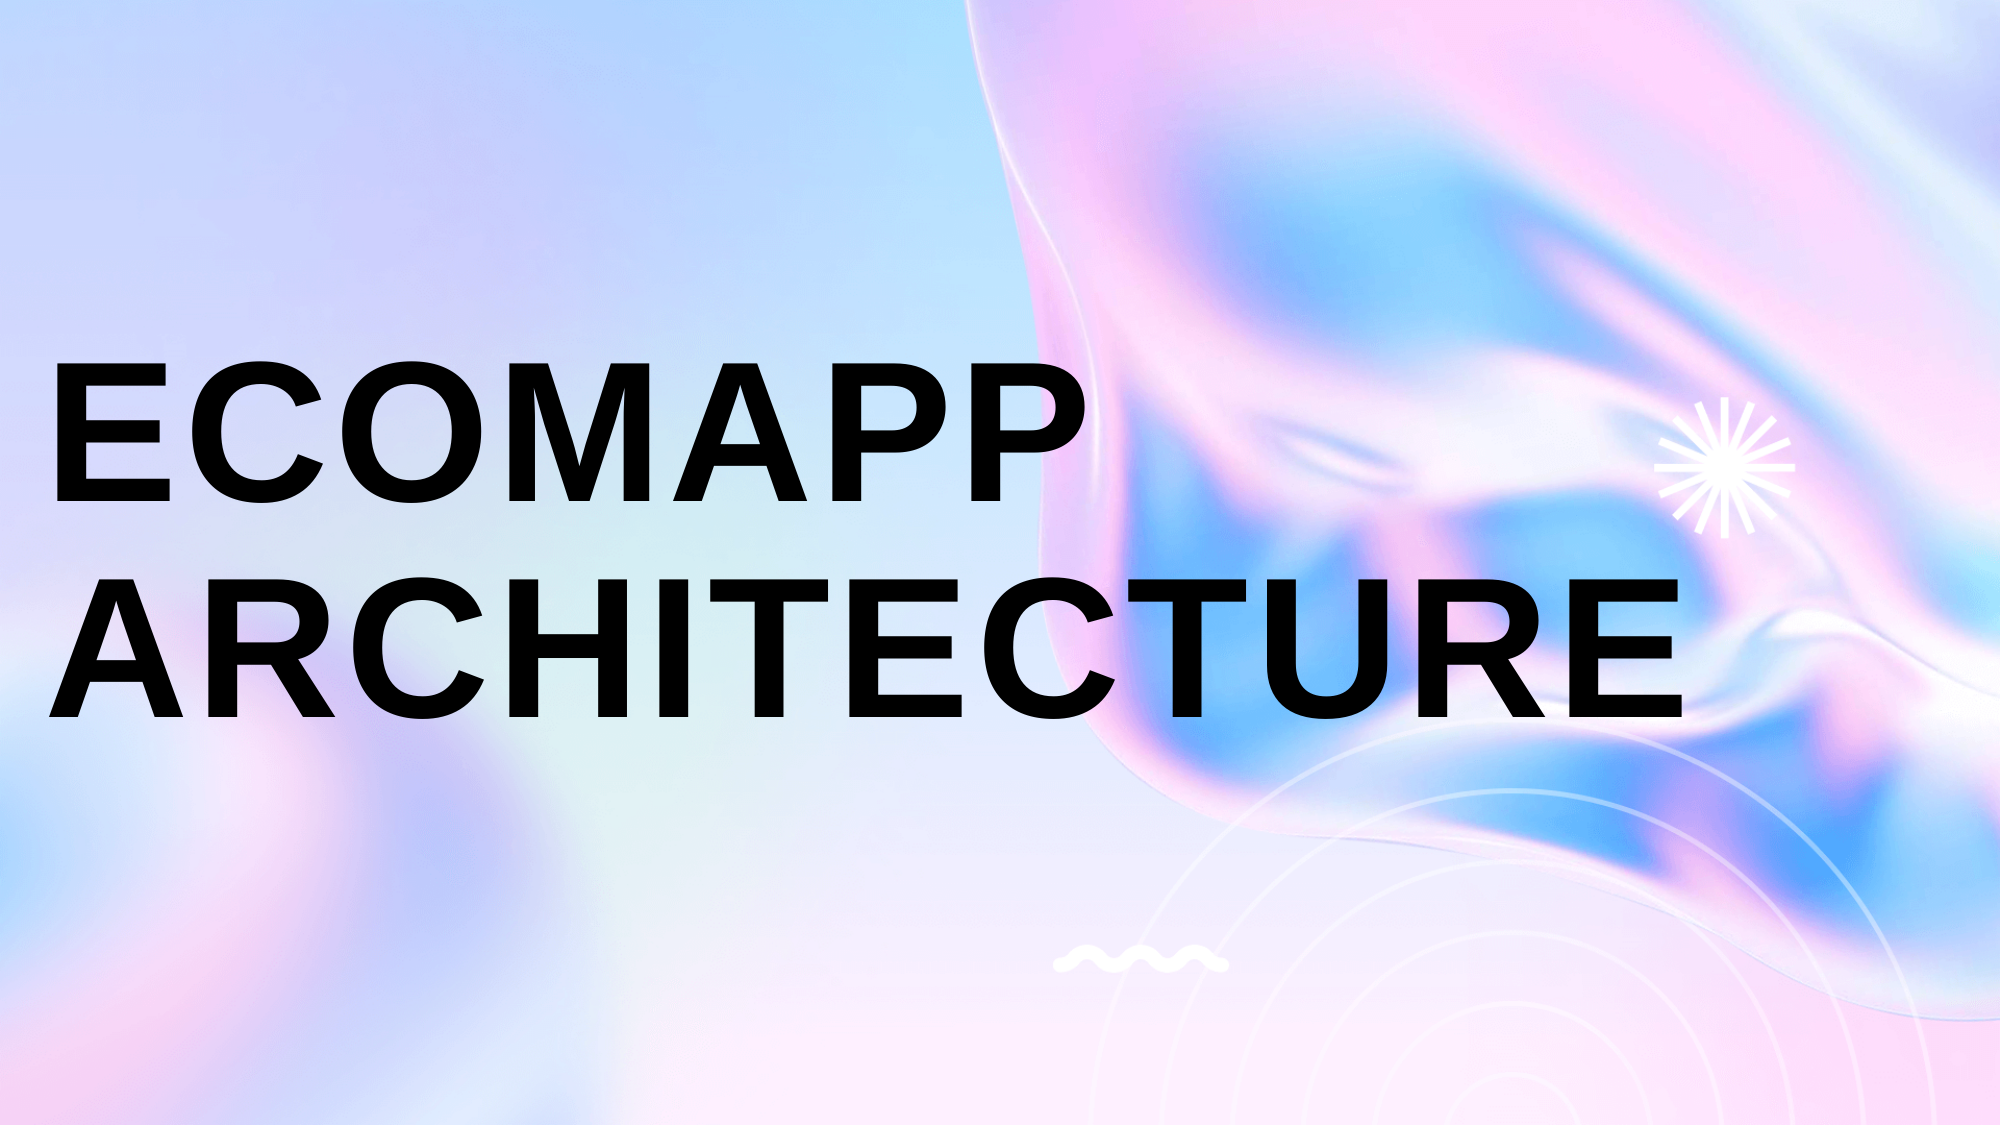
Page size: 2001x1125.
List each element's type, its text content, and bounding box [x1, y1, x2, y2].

picture [0, 0, 2000, 1125]
title Ecomapp architecture [29, 321, 1824, 713]
